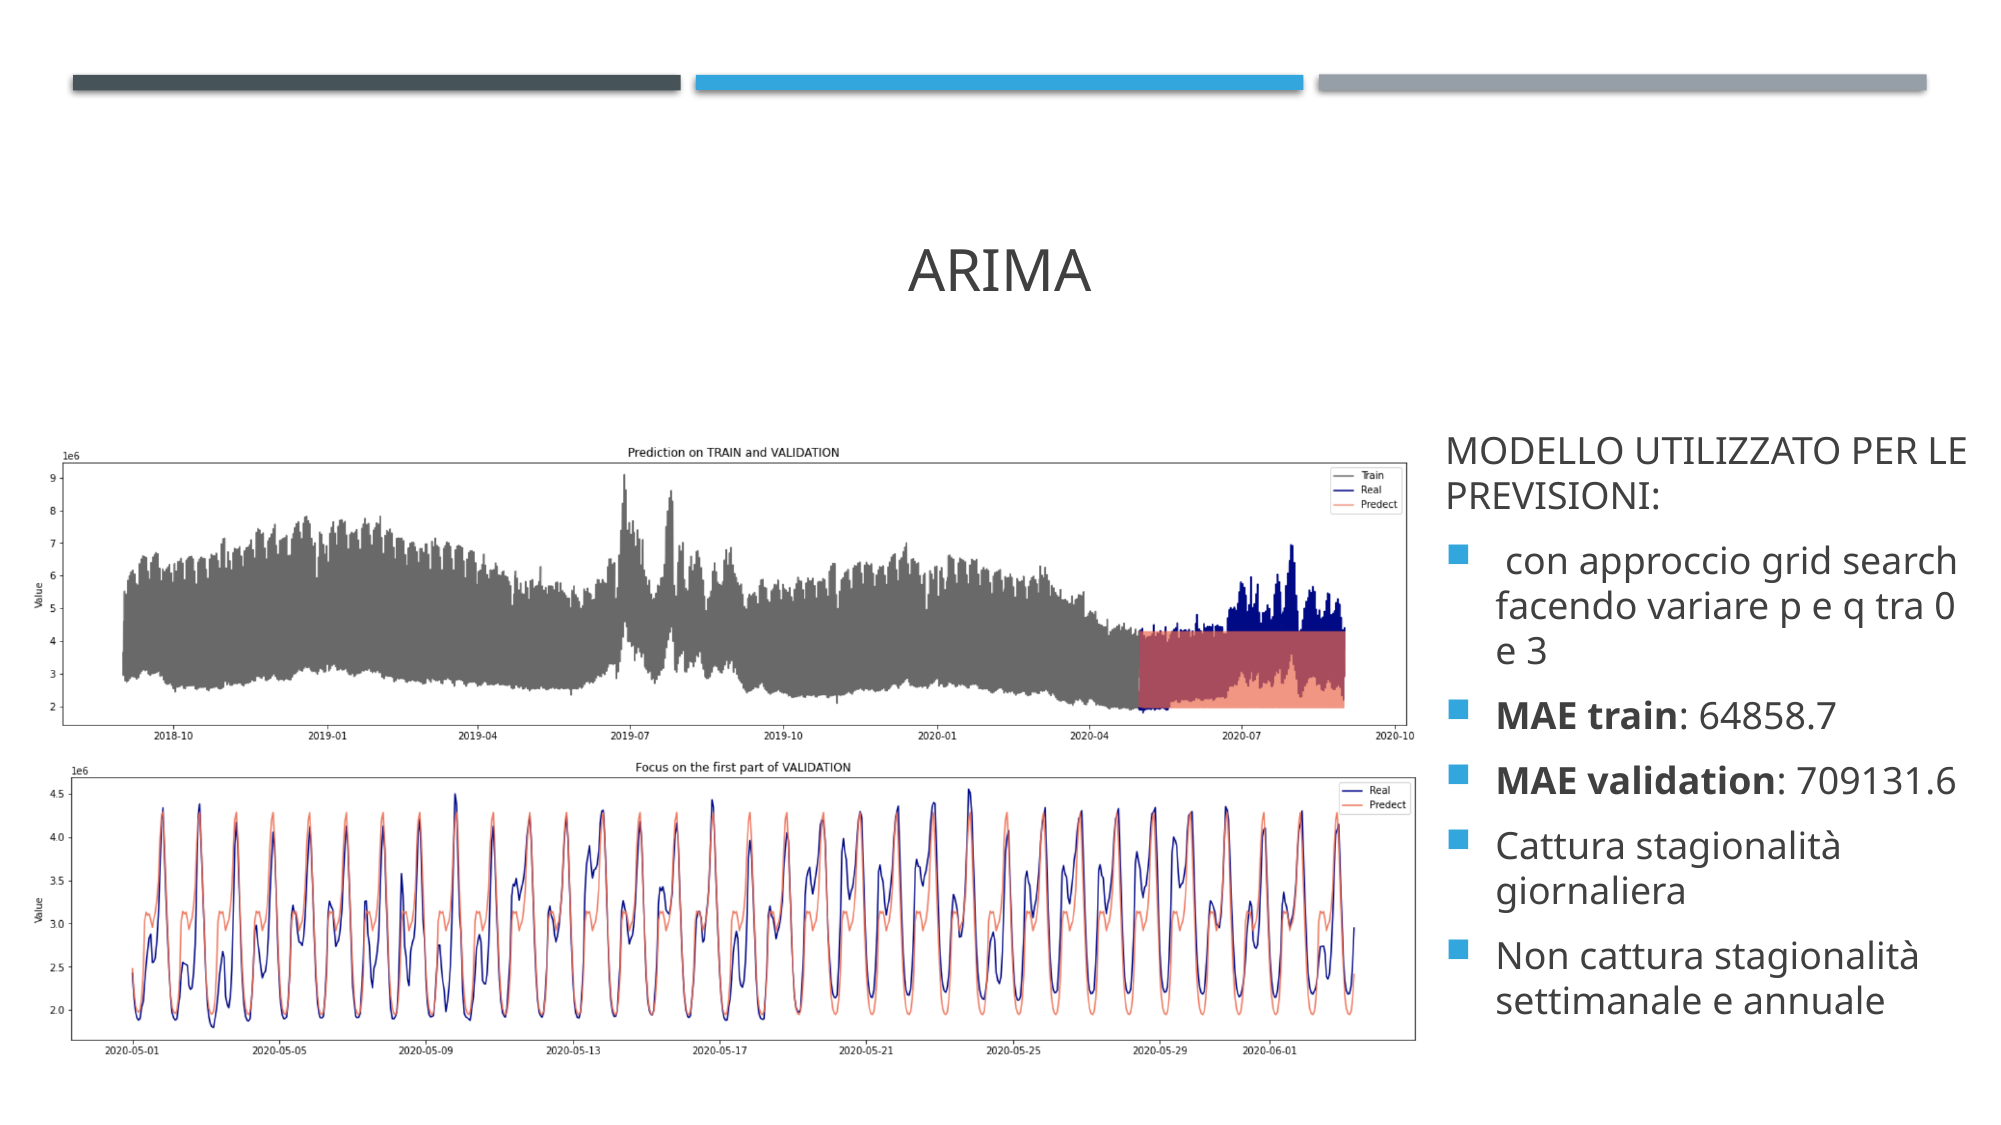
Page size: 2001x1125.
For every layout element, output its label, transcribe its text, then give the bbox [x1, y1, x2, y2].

title ARIMA [95, 115, 1905, 311]
picture [21, 439, 1431, 1063]
